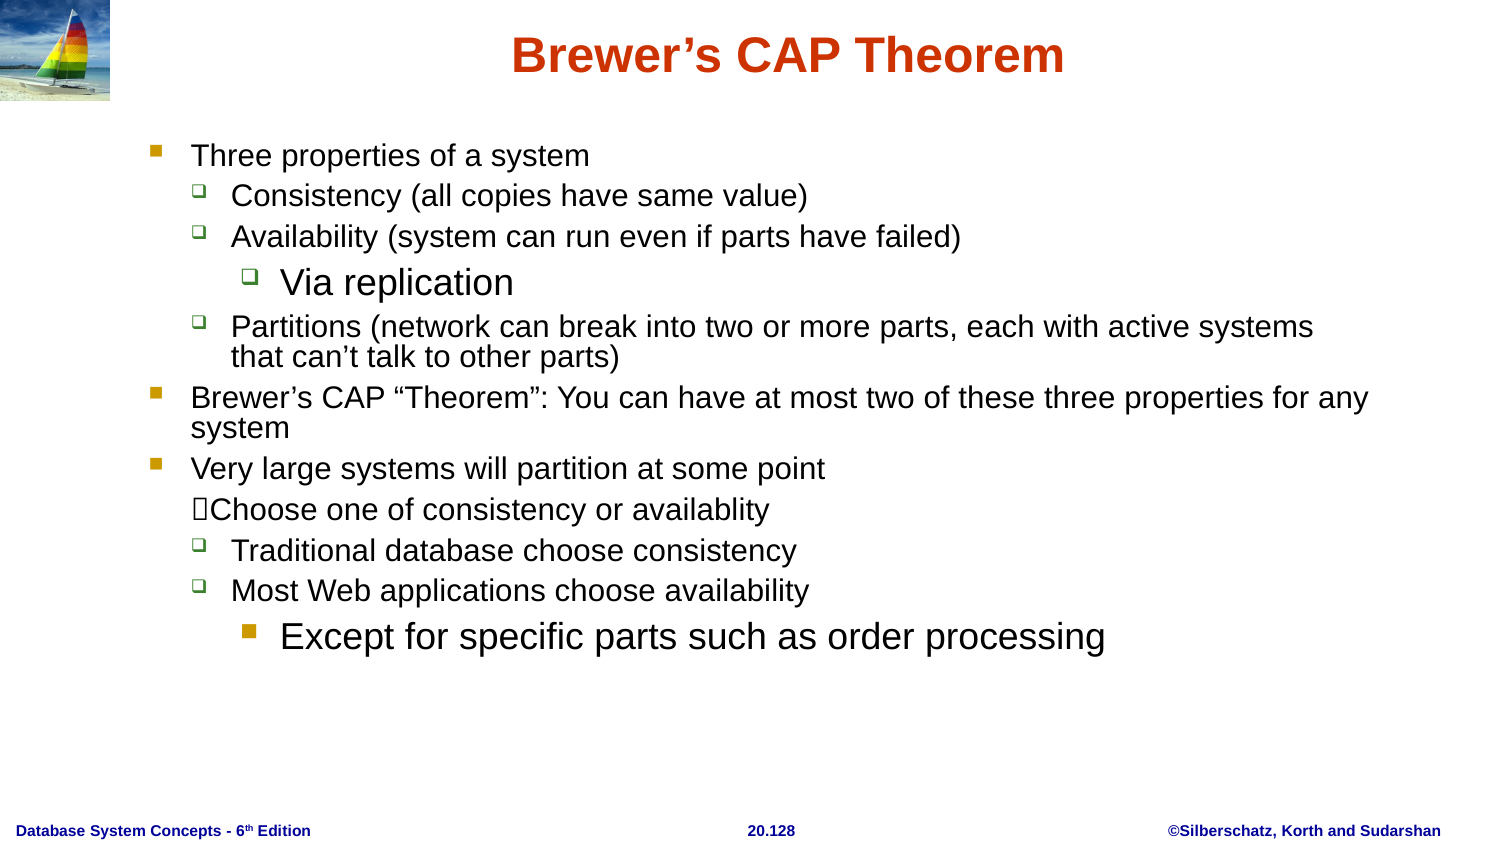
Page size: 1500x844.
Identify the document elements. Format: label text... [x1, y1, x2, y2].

list Three properties of a system Consistency (all copies have same value) Availability (system can run even if parts have failed) Via replication Partitions (network can break into two or more parts, each with active systems that can’t talk to other parts) Brewer’s CAP “Theorem”: You can have at most two of these three properties for any system Very large systems will partition at some point Choose one of consistency or availablity Traditional database choose consistency Most Web applications choose availability Except for specific parts such as order processing [133, 134, 1391, 738]
picture [0, 0, 110, 101]
title Brewer’s CAP Theorem [125, 14, 1452, 90]
